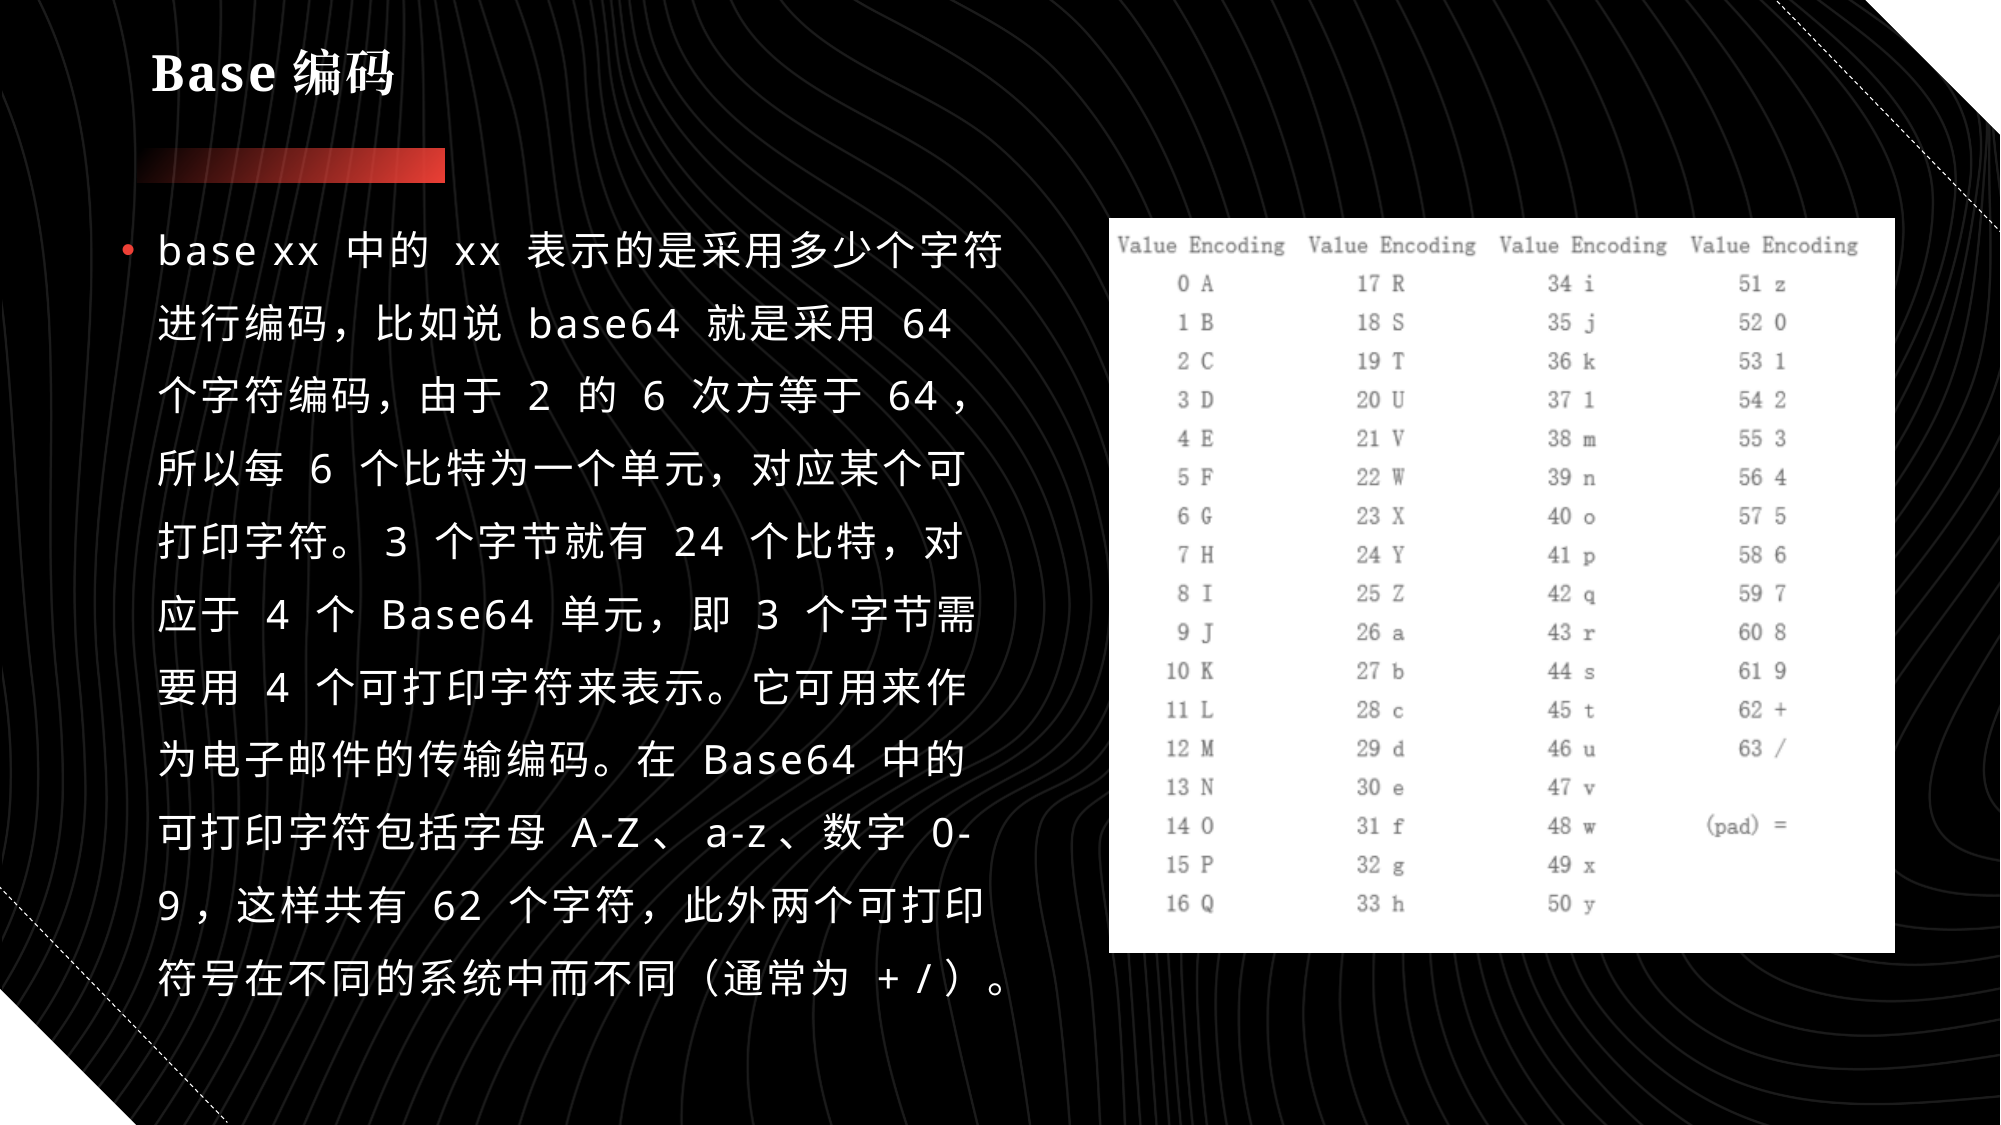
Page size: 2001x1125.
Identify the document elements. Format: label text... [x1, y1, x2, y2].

title Base编码 [136, 27, 1863, 124]
list base xx 中的 xx 表示的是采用多少个字符进行编码，比如说 base64 就是采用 64 个字符编码，由于 2 的 6 次方等于 64，所以每 6 个比特为一个单元，对应某个可打印字符。3 个字节就有 24 个比特，对应于 4 个 Base64 单元，即 3 个字节需要用 4 个可打印字符来表示。它可用来作为电子邮件的传输编码。在 Base64 中的可打印字符包括字母 A-Z、a-z、数字 0-9，这样共有 62 个字符，此外两个可打印符号在不同的系统中而不同（通常为 + /）。 [105, 192, 1023, 1022]
picture [1109, 218, 1895, 954]
